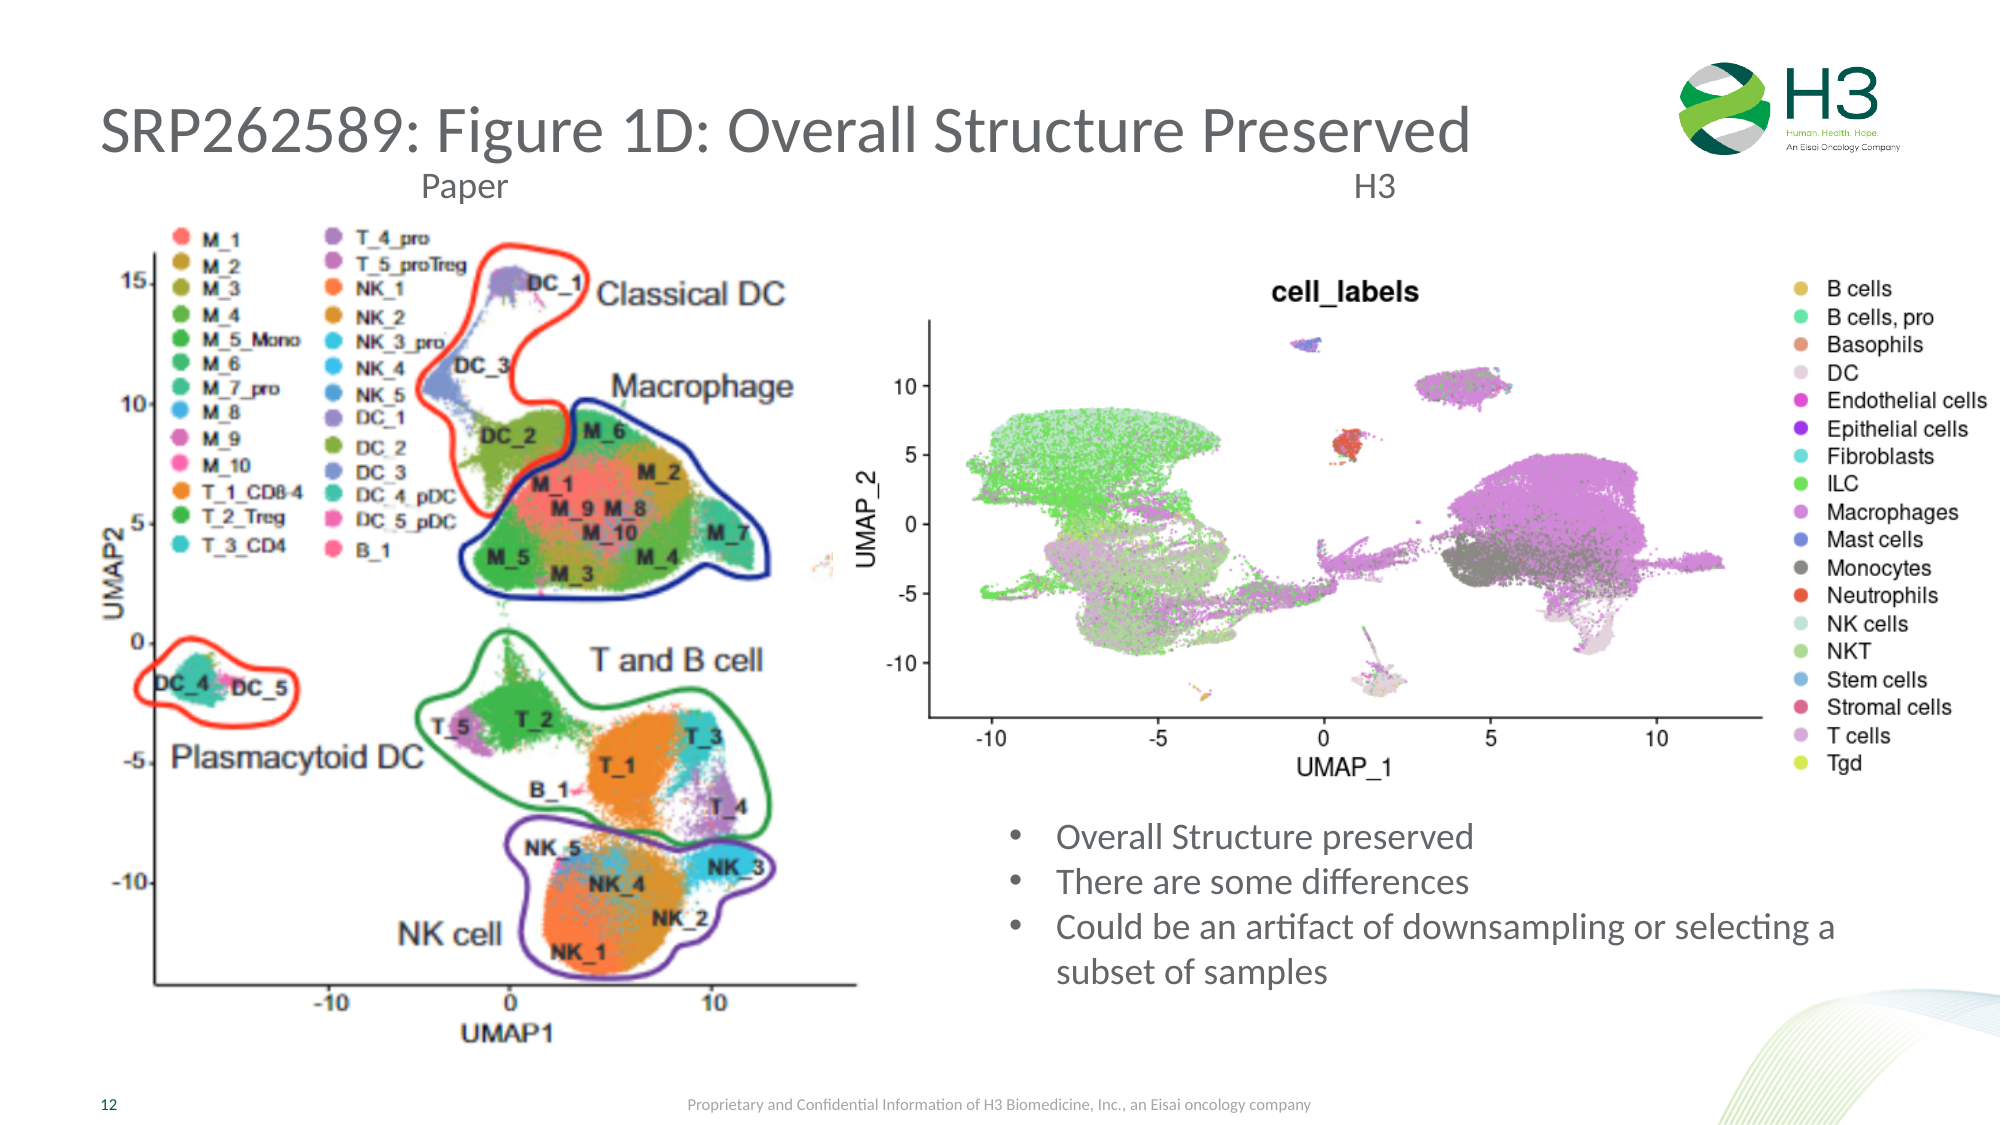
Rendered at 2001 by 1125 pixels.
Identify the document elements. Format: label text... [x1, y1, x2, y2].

title SRP262589: Figure 1D: Overall Structure Preserved [100, 0, 1681, 174]
text_box Overall Structure preserved There are some differences Could be an artifact of downsampling or selecting a subset of samples [994, 814, 1914, 1000]
text_box Paper [406, 153, 550, 203]
footer Proprietary and Confidential Information of H3 Biomedicine, Inc., an Eisai oncology company [635, 1083, 1365, 1125]
picture [833, 257, 2000, 806]
text_box H3 [1339, 153, 1437, 213]
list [100, 204, 866, 1052]
picture [1700, 977, 2000, 1125]
slide_number 12 [100, 1083, 202, 1125]
picture [1681, 62, 1900, 155]
